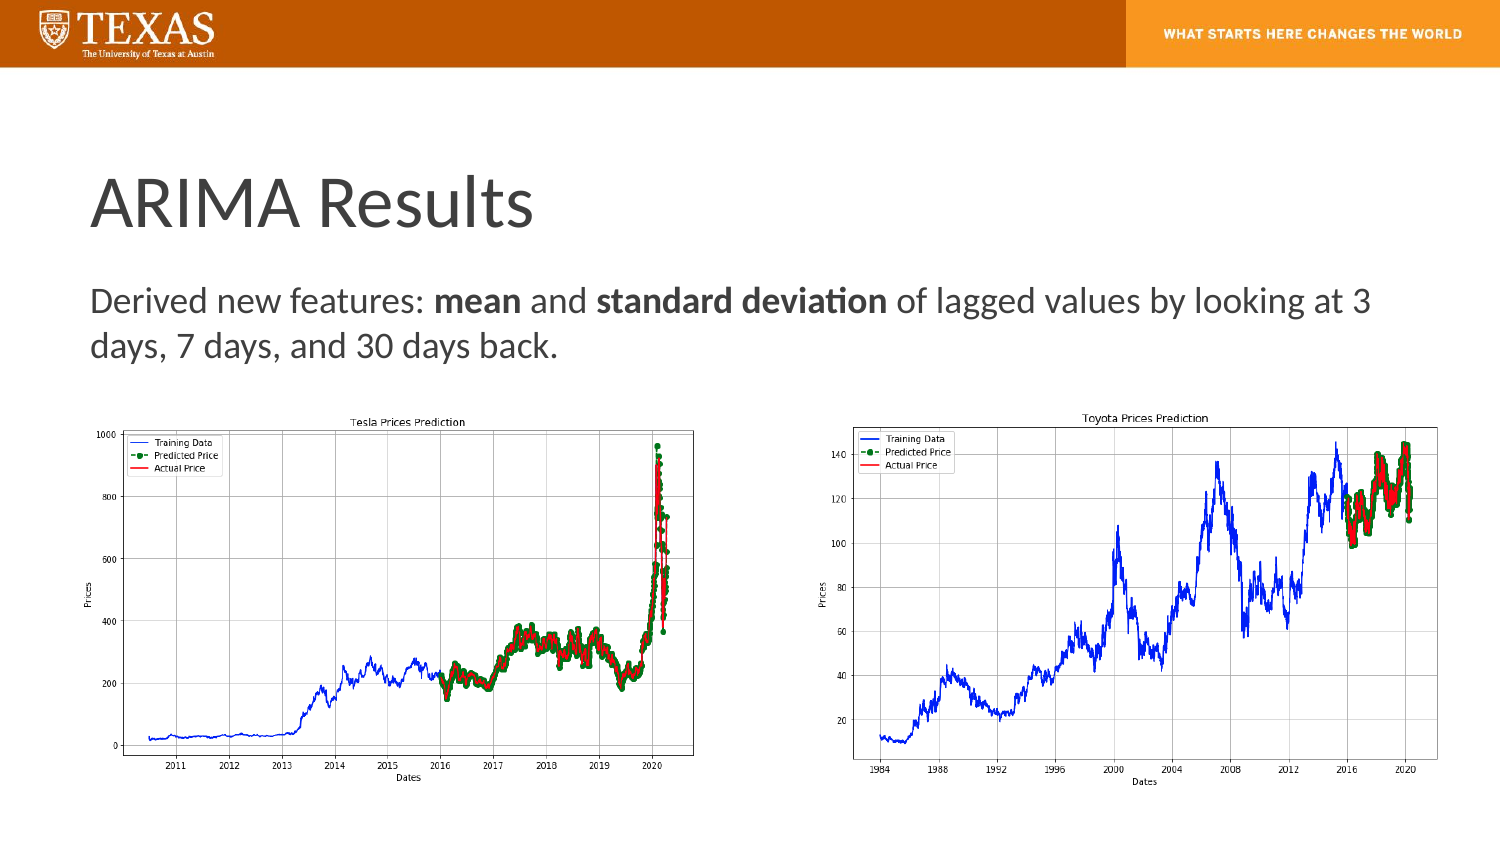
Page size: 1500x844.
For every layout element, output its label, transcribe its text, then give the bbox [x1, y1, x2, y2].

picture [0, 0, 1500, 844]
title ARIMA Results [75, 127, 1425, 268]
list Derived new features: mean and standard deviation of lagged values by looking at 3 days, 7 days, and 30 days back. [75, 268, 1425, 747]
